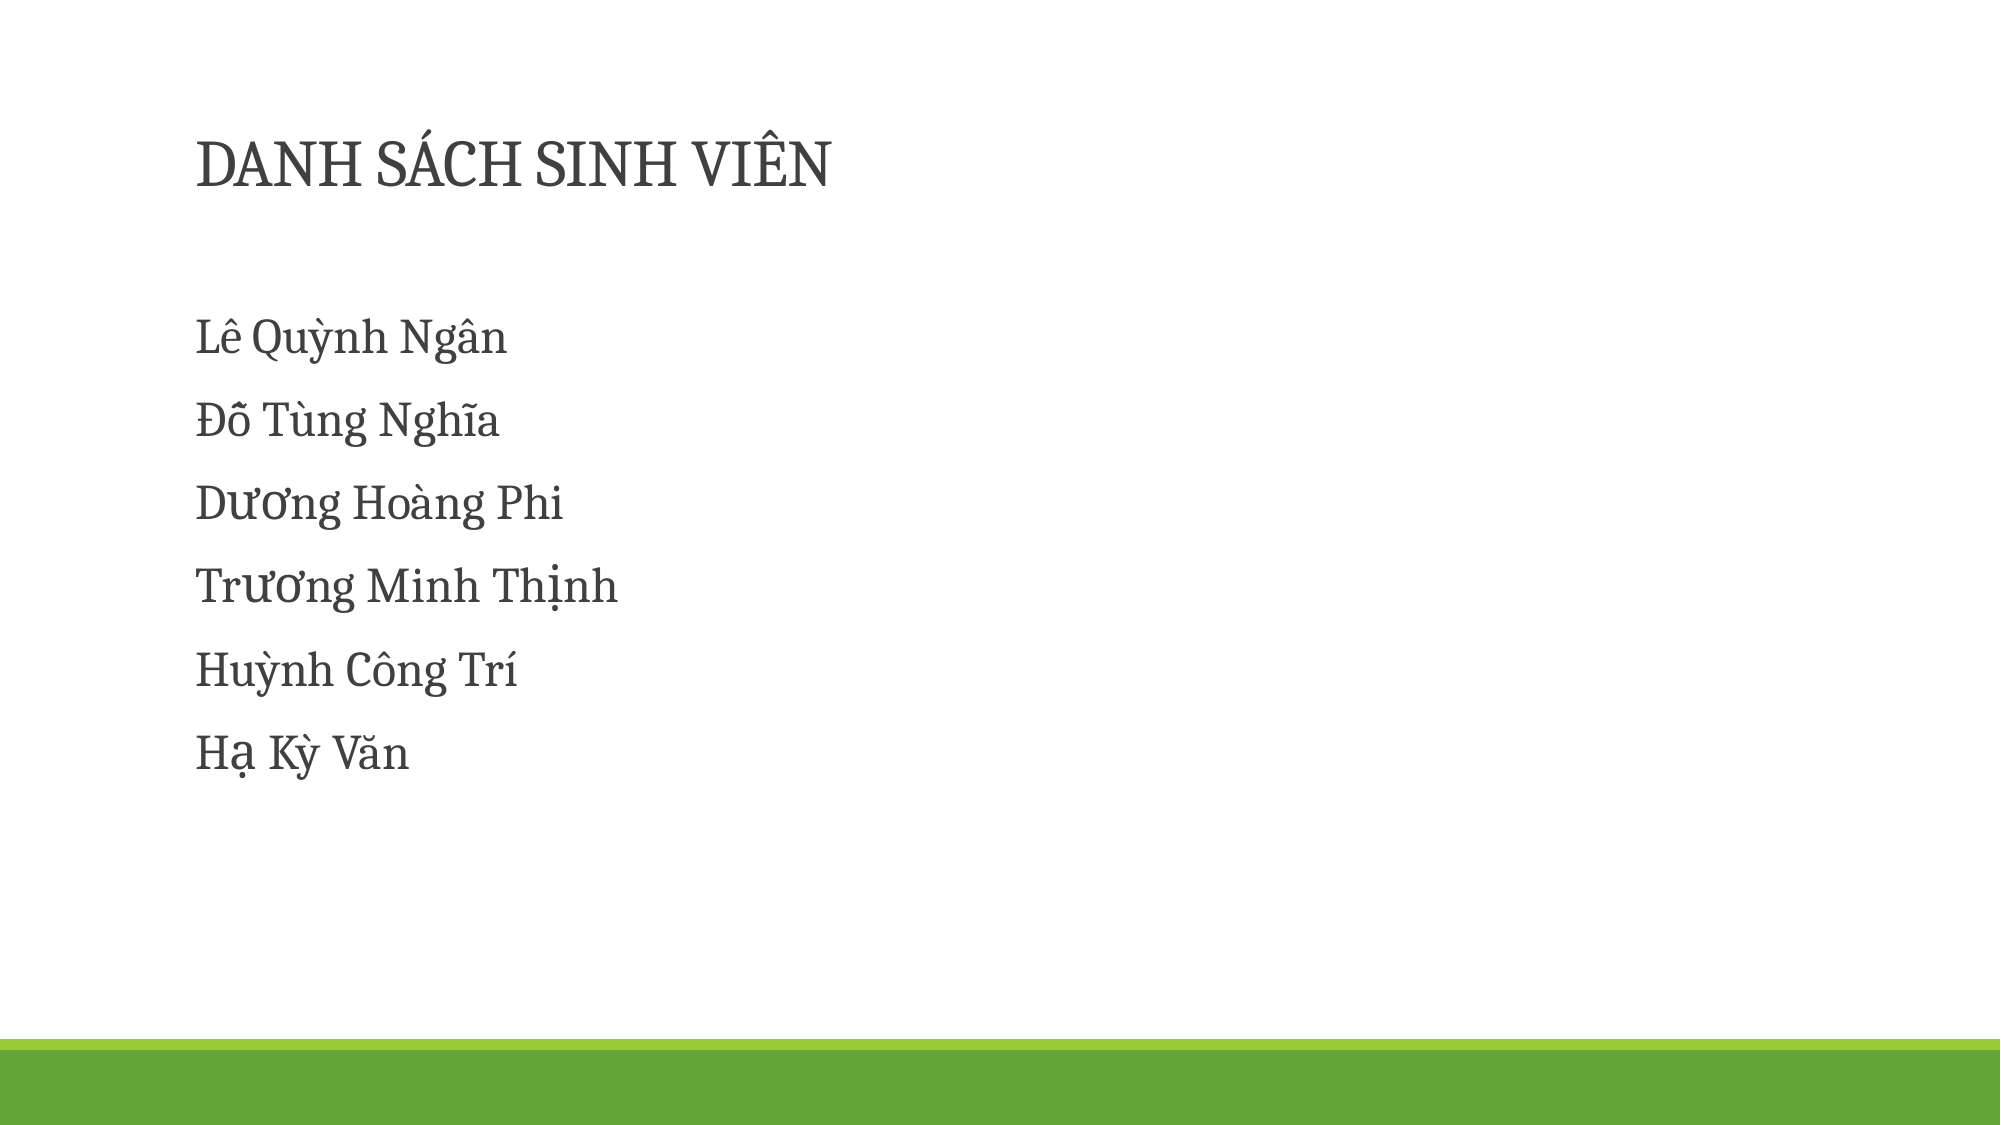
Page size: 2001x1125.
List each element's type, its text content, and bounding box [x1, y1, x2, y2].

list Lê Quỳnh Ngân Đỗ Tùng Nghĩa Dương Hoàng Phi Trương Minh Thịnh Huỳnh Công Trí Hạ Kỳ Văn [180, 302, 1830, 963]
title DANH SÁCH SINH VIÊN [180, 47, 1830, 285]
